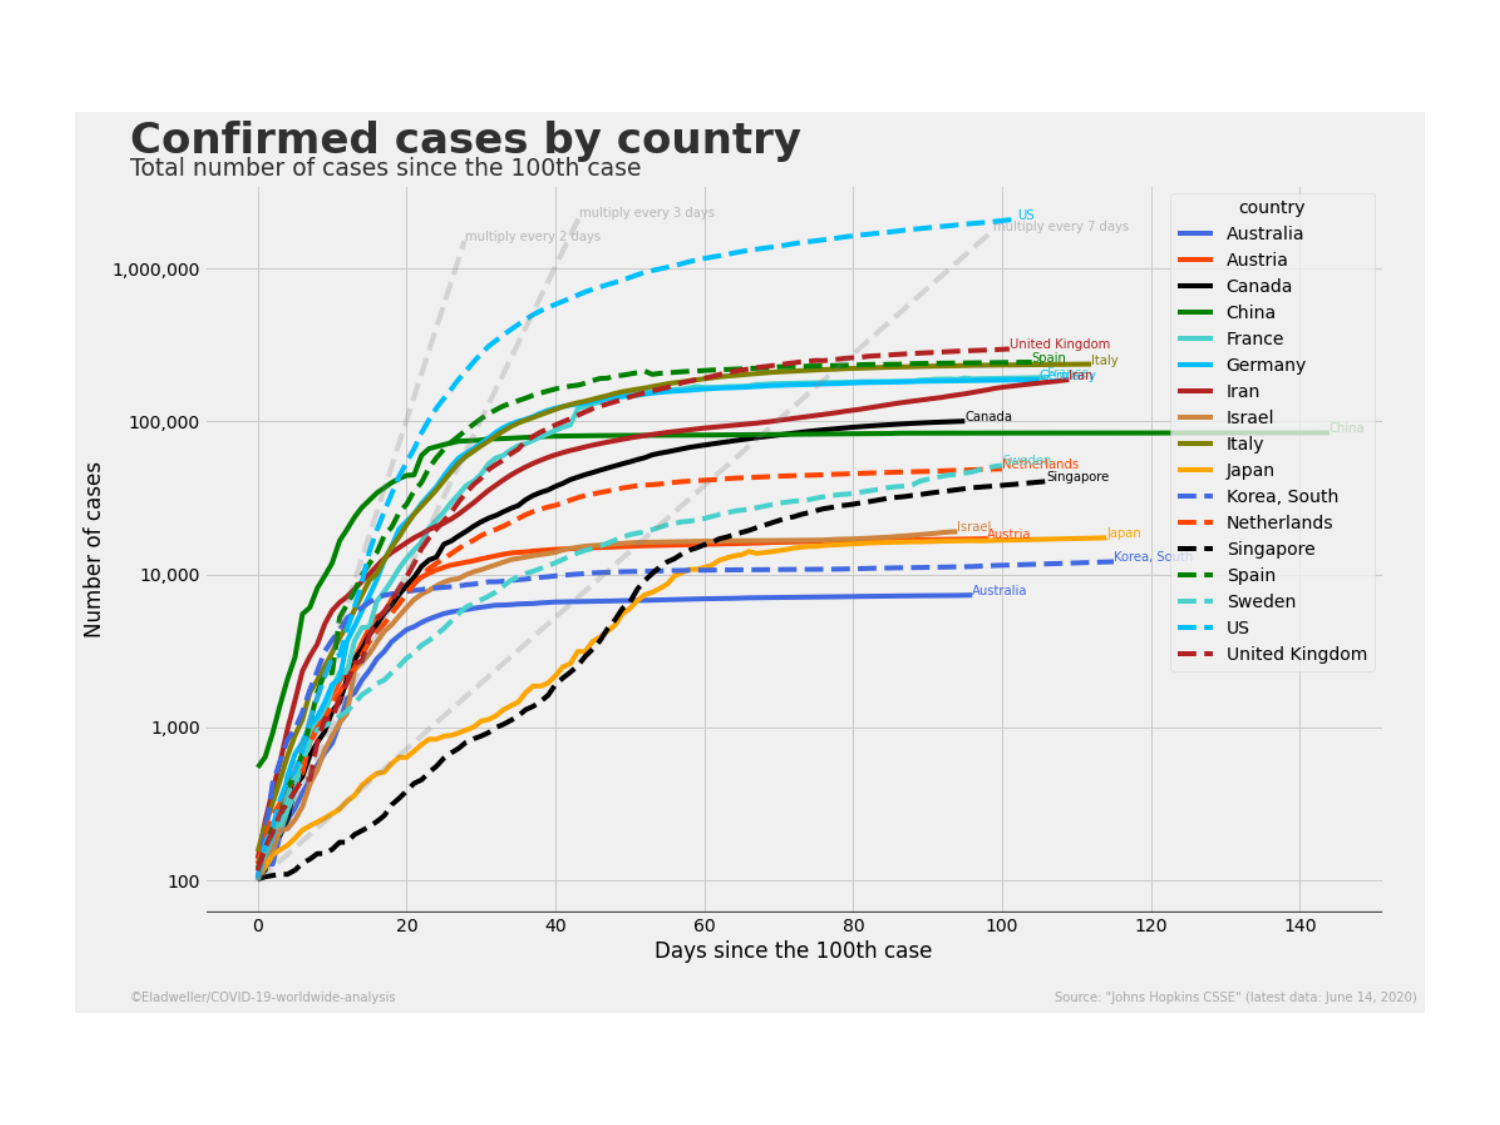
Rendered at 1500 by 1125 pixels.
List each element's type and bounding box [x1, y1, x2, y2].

picture [74, 112, 1426, 1013]
